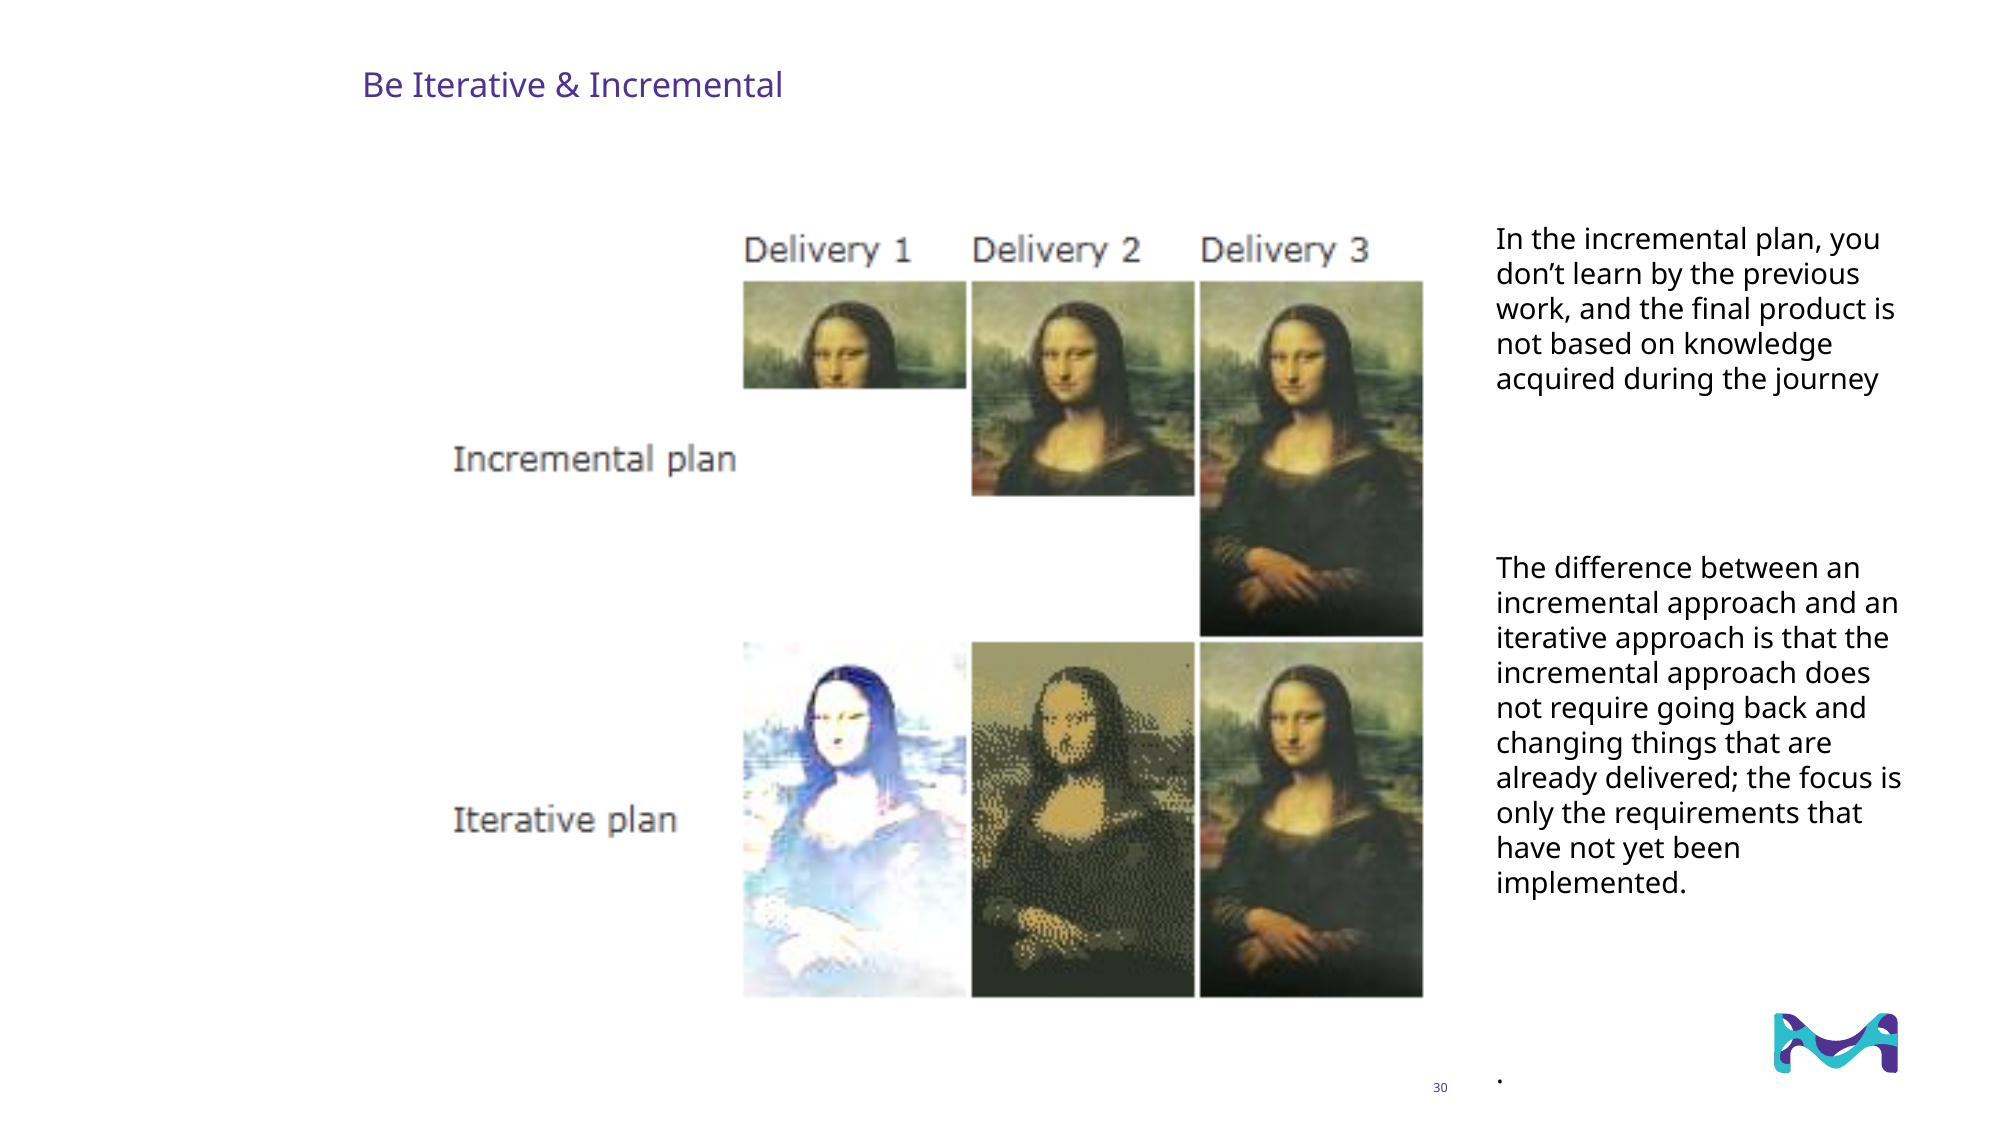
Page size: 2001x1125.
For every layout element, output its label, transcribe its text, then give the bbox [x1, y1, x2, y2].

picture [361, 172, 1476, 1012]
text_box In the incremental plan, you don’t learn by the previous work, and the final product is not based on knowledge acquired during the journey The difference between an incremental approach and an iterative approach is that the incremental approach does not require going back and changing things that are already delivered; the focus is only the requirements that have not yet been implemented. . [1496, 172, 1922, 1090]
slide_number 30 [1433, 1042, 1900, 1103]
title Be Iterative & Incremental [362, 66, 2000, 108]
